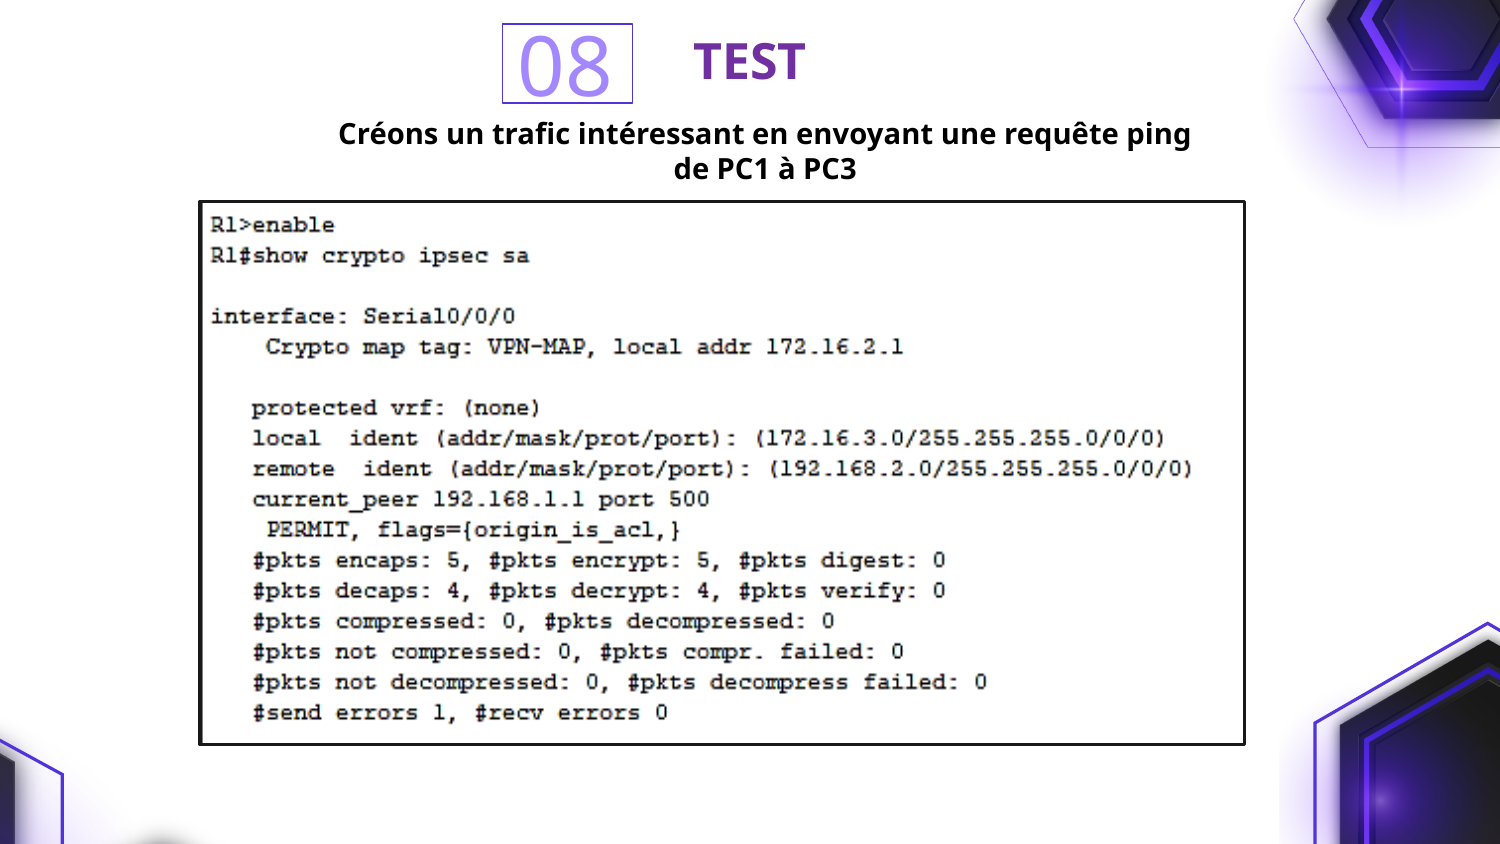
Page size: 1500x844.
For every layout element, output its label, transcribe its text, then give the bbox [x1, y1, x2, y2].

text_box Créons un trafic intéressant en envoyant une requête ping de PC1 à PC3 [320, 108, 832, 193]
title TEST [632, 20, 832, 100]
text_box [837, 0, 1500, 844]
picture [201, 202, 1244, 744]
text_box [0, 504, 568, 844]
title 08 [502, 23, 633, 104]
